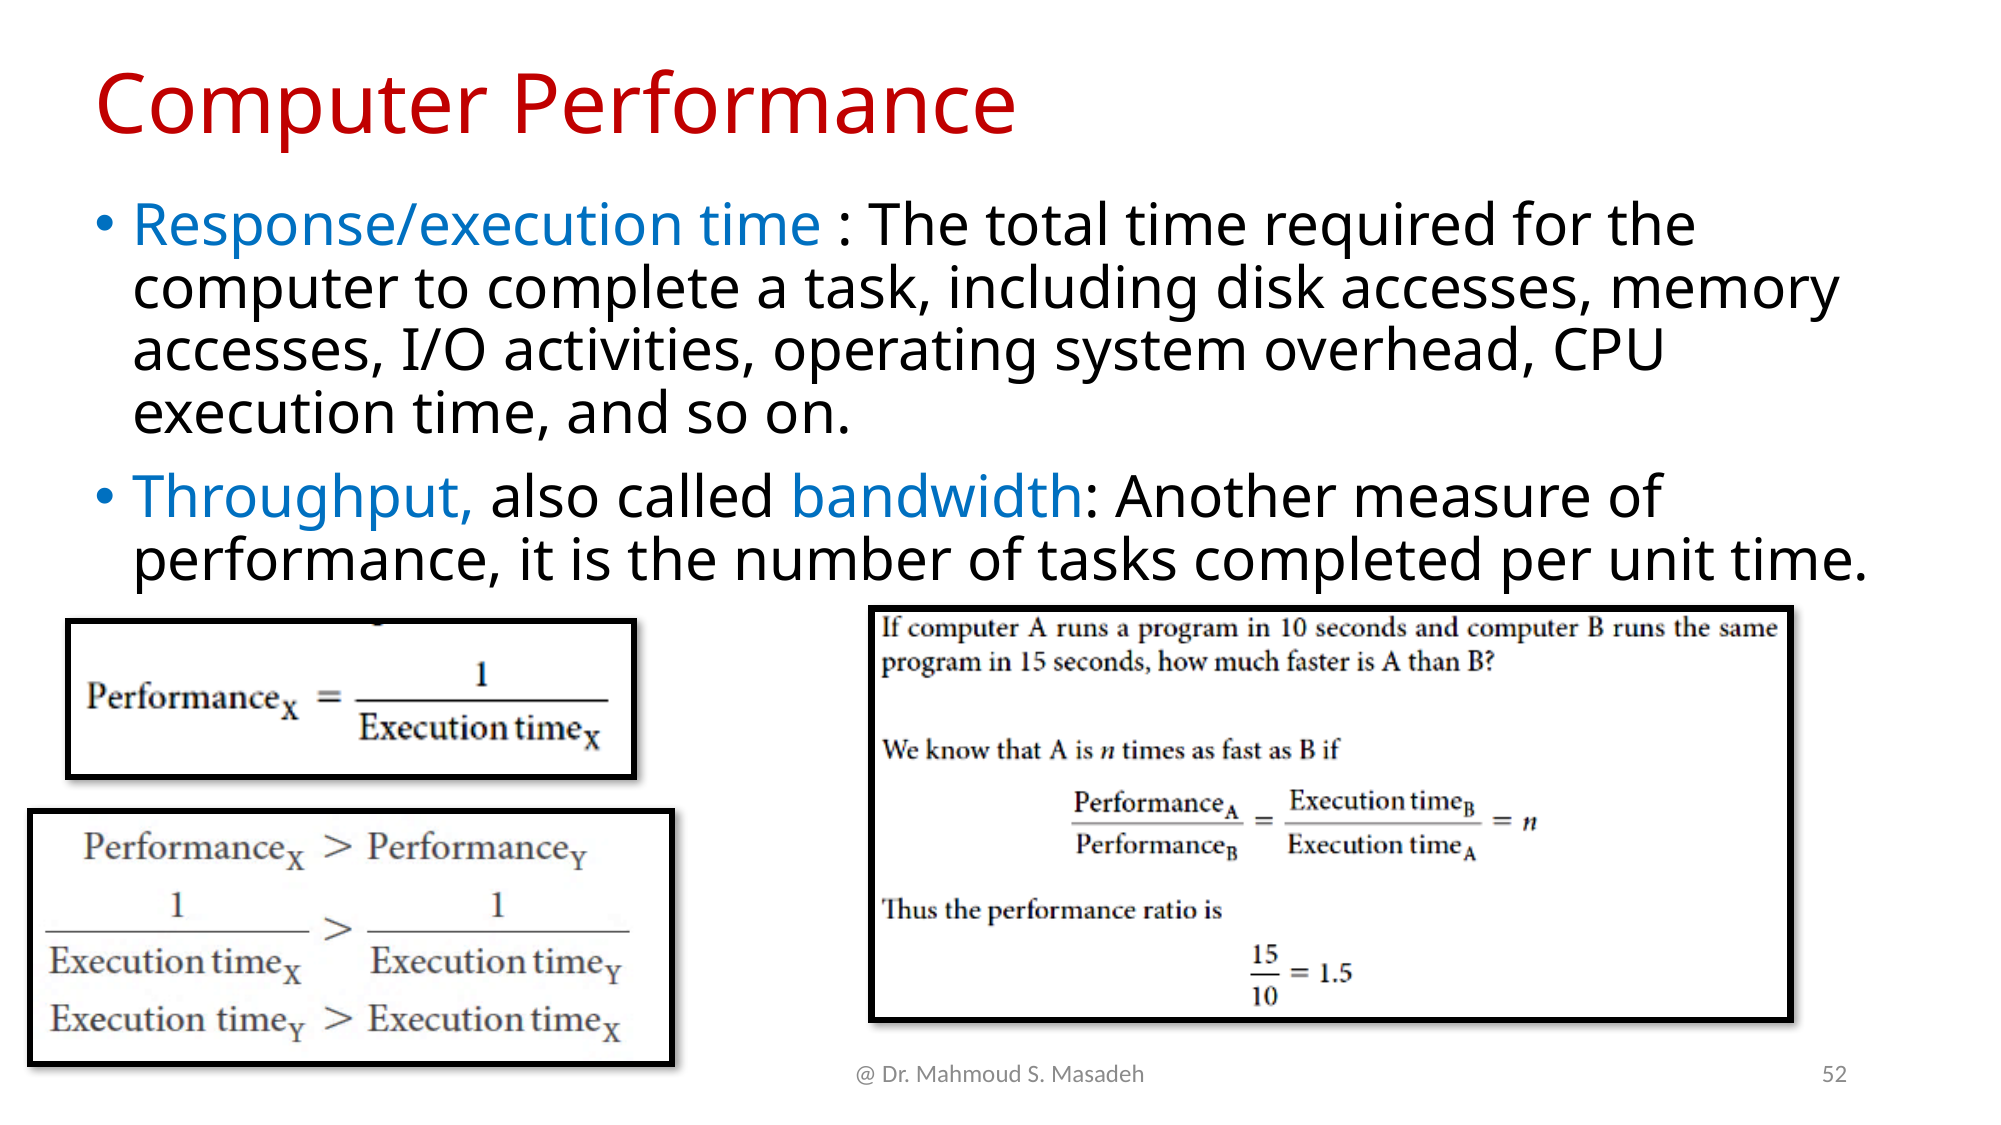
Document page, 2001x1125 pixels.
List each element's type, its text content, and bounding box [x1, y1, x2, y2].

list Response/execution time : The total time required for the computer to complete a task, including disk accesses, memory accesses, I/O activities, operating system overhead, CPU execution time, and so on. Throughput, also called bandwidth: Another measure of performance, it is the number of tasks completed per unit time. [79, 187, 1929, 1052]
picture [33, 813, 670, 1061]
footer @ Dr. Mahmoud S. Masadeh [662, 1042, 1338, 1103]
picture [874, 611, 1788, 1017]
title Computer Performance [79, 59, 1929, 154]
slide_number 52 [1412, 1042, 1863, 1103]
picture [70, 624, 631, 775]
